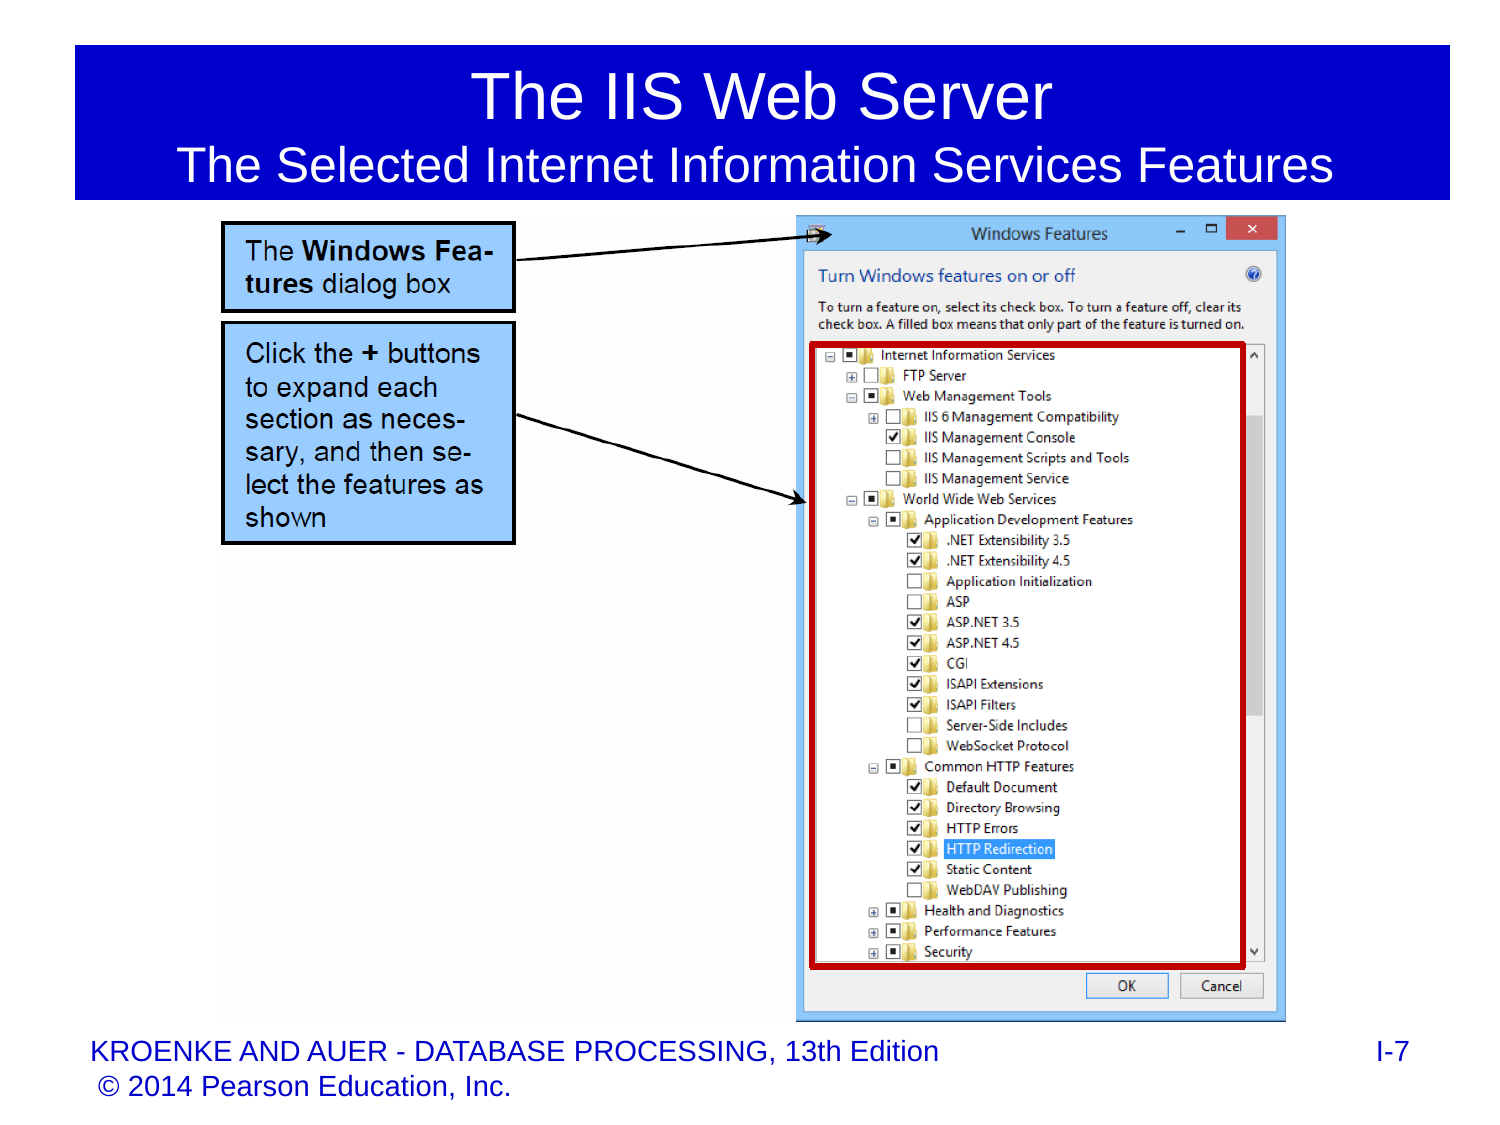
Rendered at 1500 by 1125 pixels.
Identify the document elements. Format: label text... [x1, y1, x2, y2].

footer KROENKE AND AUER - DATABASE PROCESSING, 13th Edition © 2014 Pearson Education, Inc. [74, 1024, 963, 1104]
slide_number I-7 [1074, 1024, 1426, 1103]
picture [221, 215, 1286, 1022]
title The IIS Web Server The Selected Internet Information Services Features [75, 45, 1450, 200]
